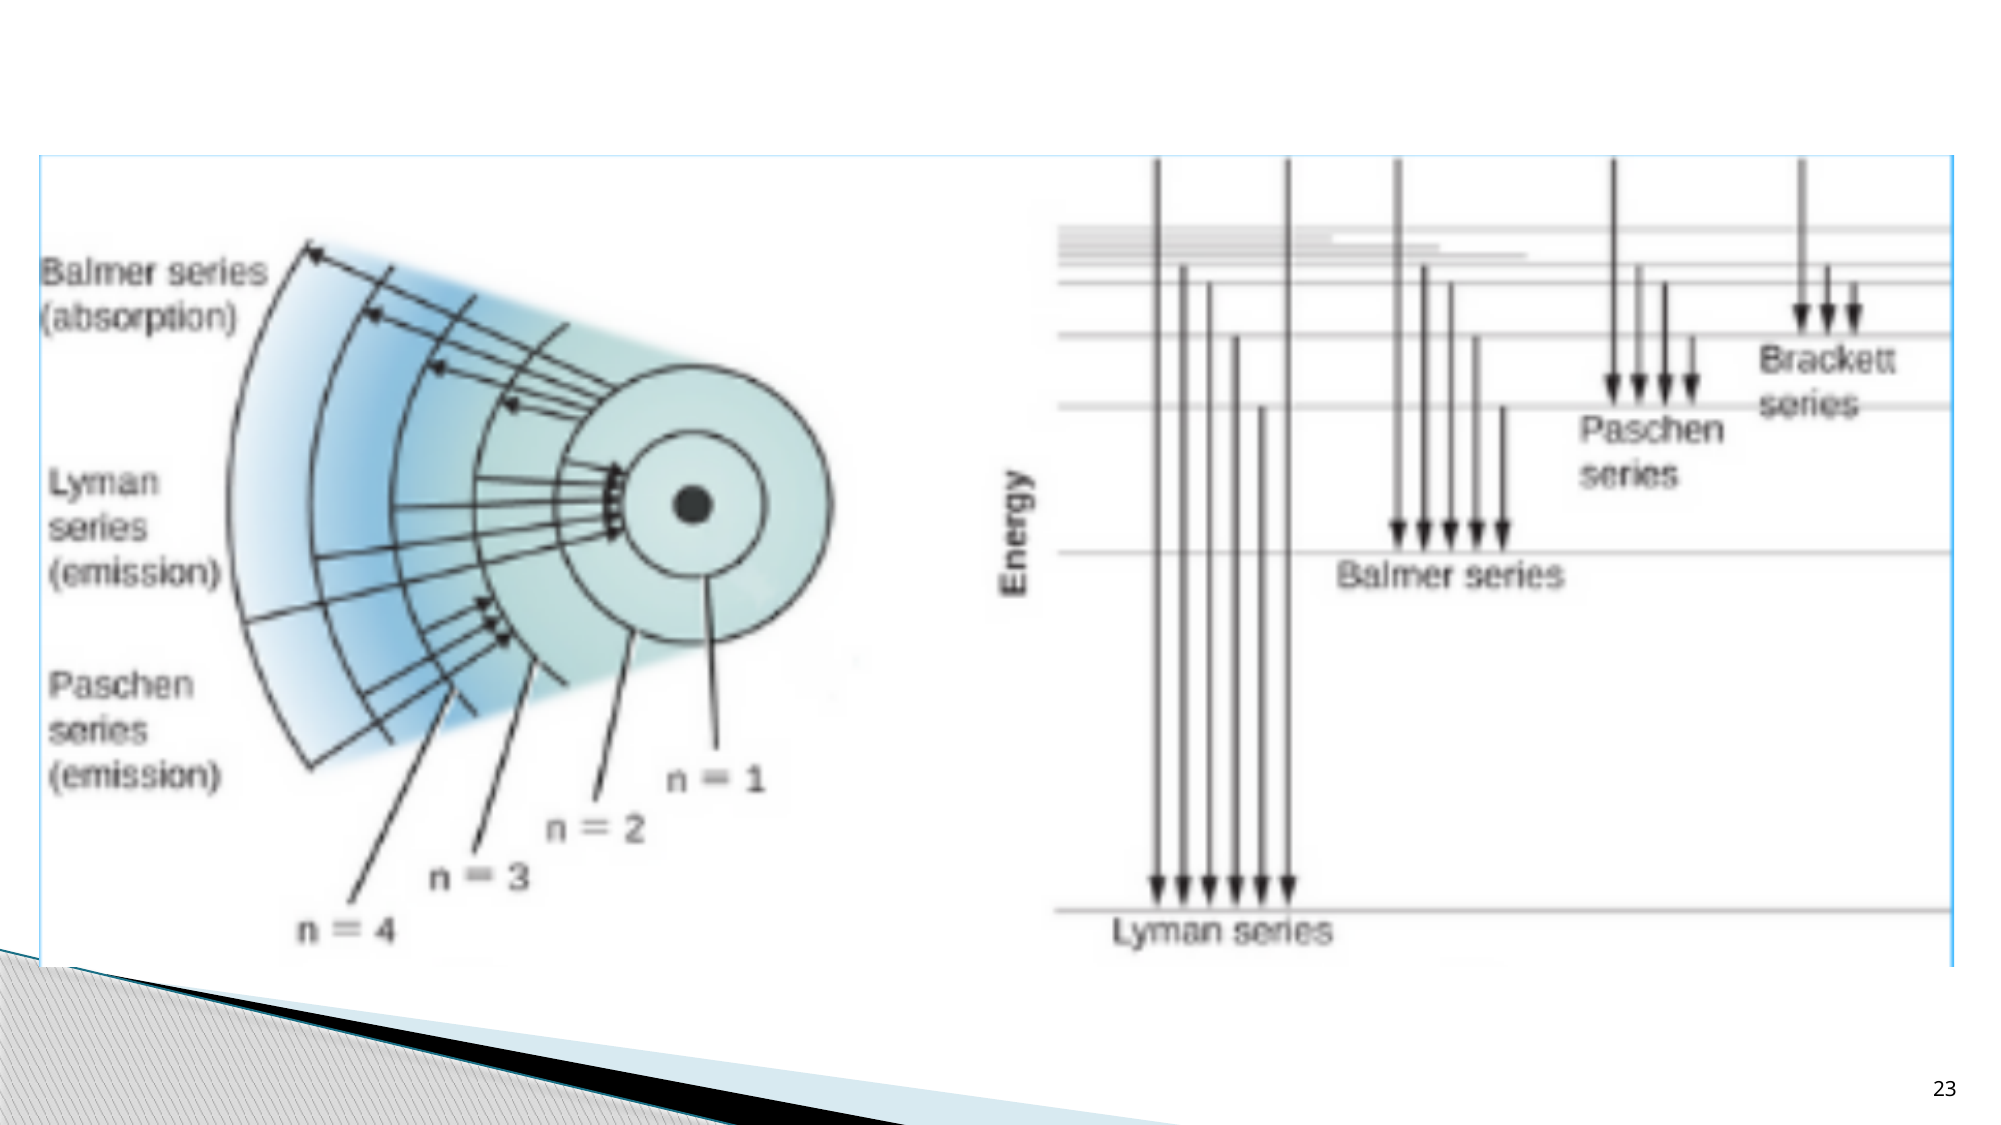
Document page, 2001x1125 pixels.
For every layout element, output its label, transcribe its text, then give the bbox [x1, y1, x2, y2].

slide_number 23 [1891, 1051, 1972, 1112]
picture [38, 155, 1955, 968]
